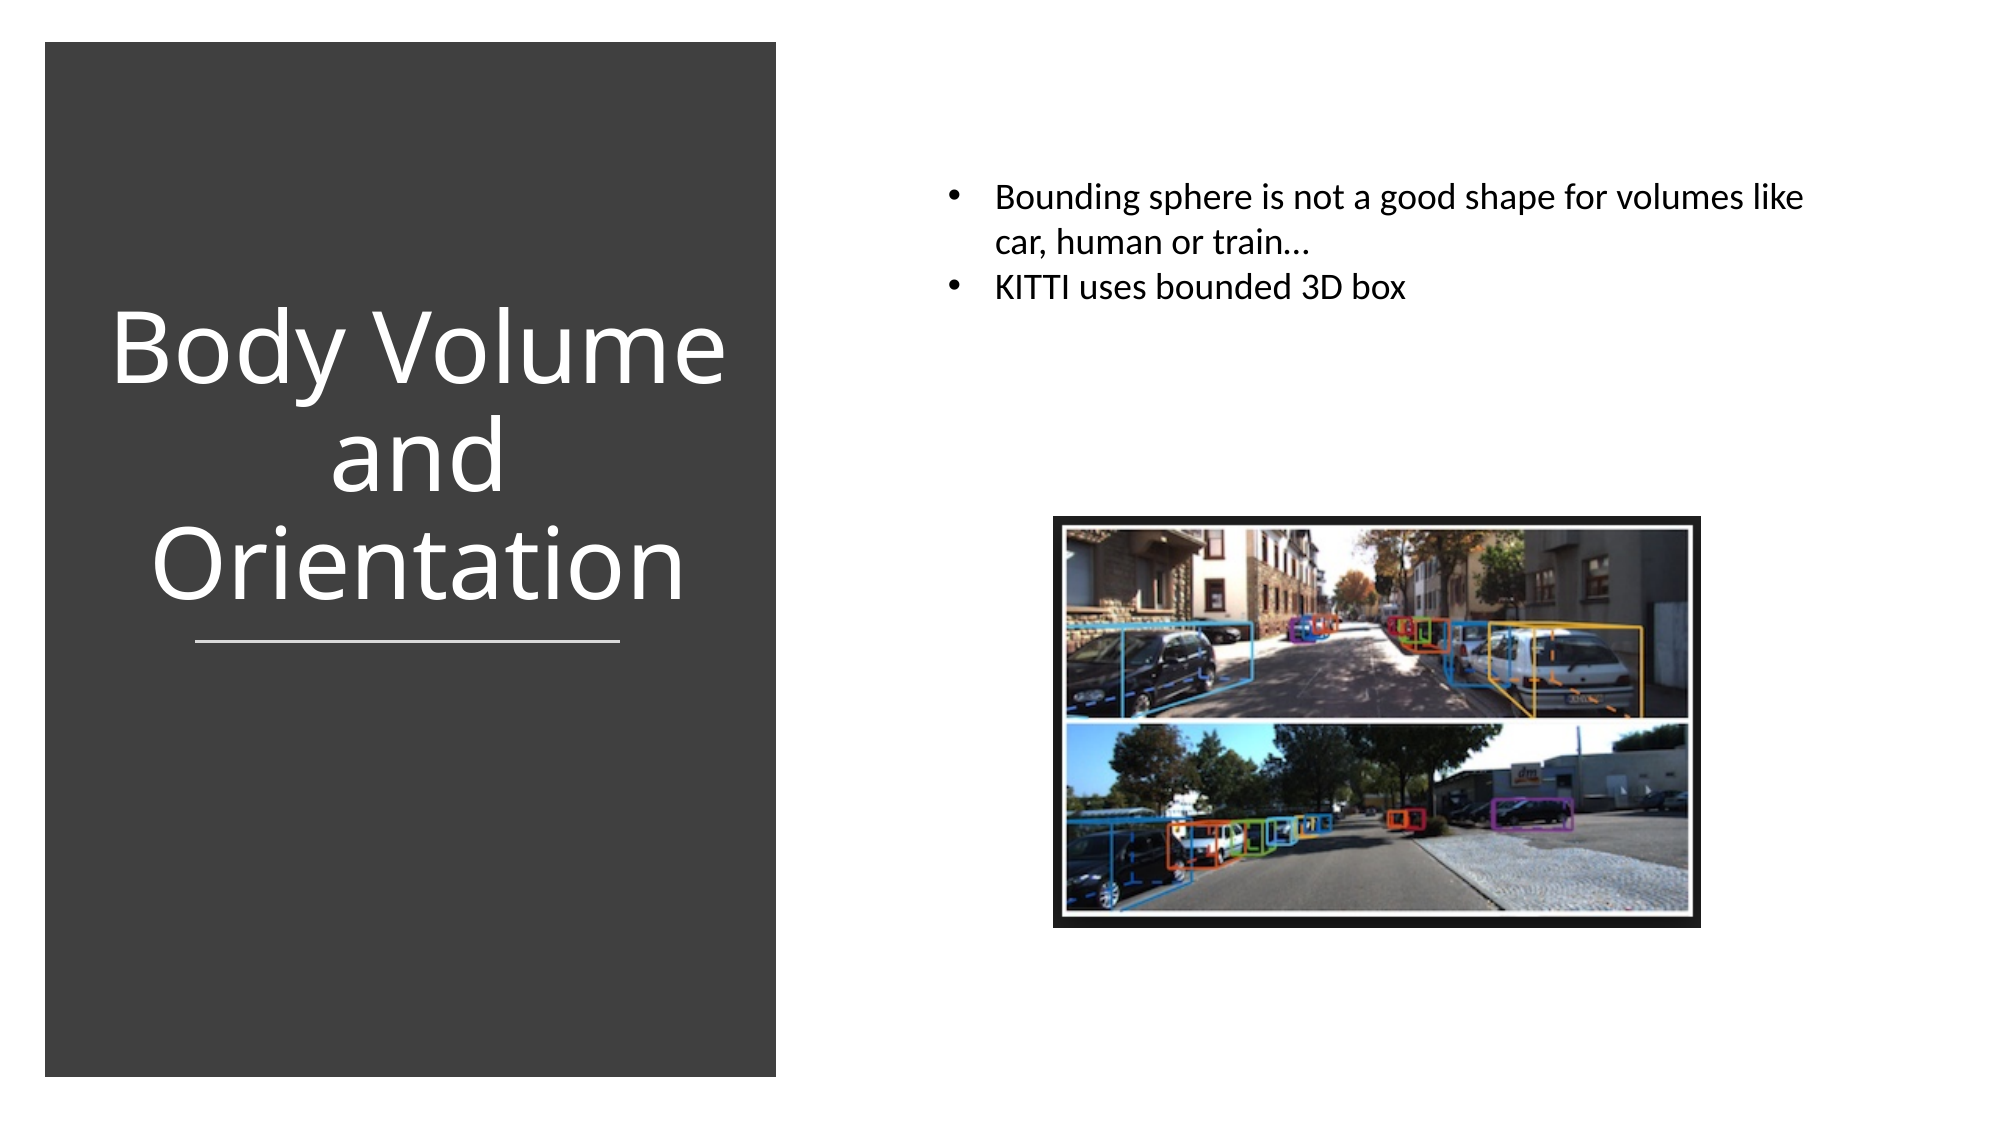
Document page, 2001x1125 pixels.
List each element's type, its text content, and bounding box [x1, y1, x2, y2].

text_box Bounding sphere is not a good shape for volumes like car, human or train… KITTI uses bounded 3D box [933, 164, 1821, 315]
text_box [54, 52, 767, 1067]
picture [1053, 516, 1701, 928]
text_box Body Volume and Orientation [82, 149, 756, 629]
